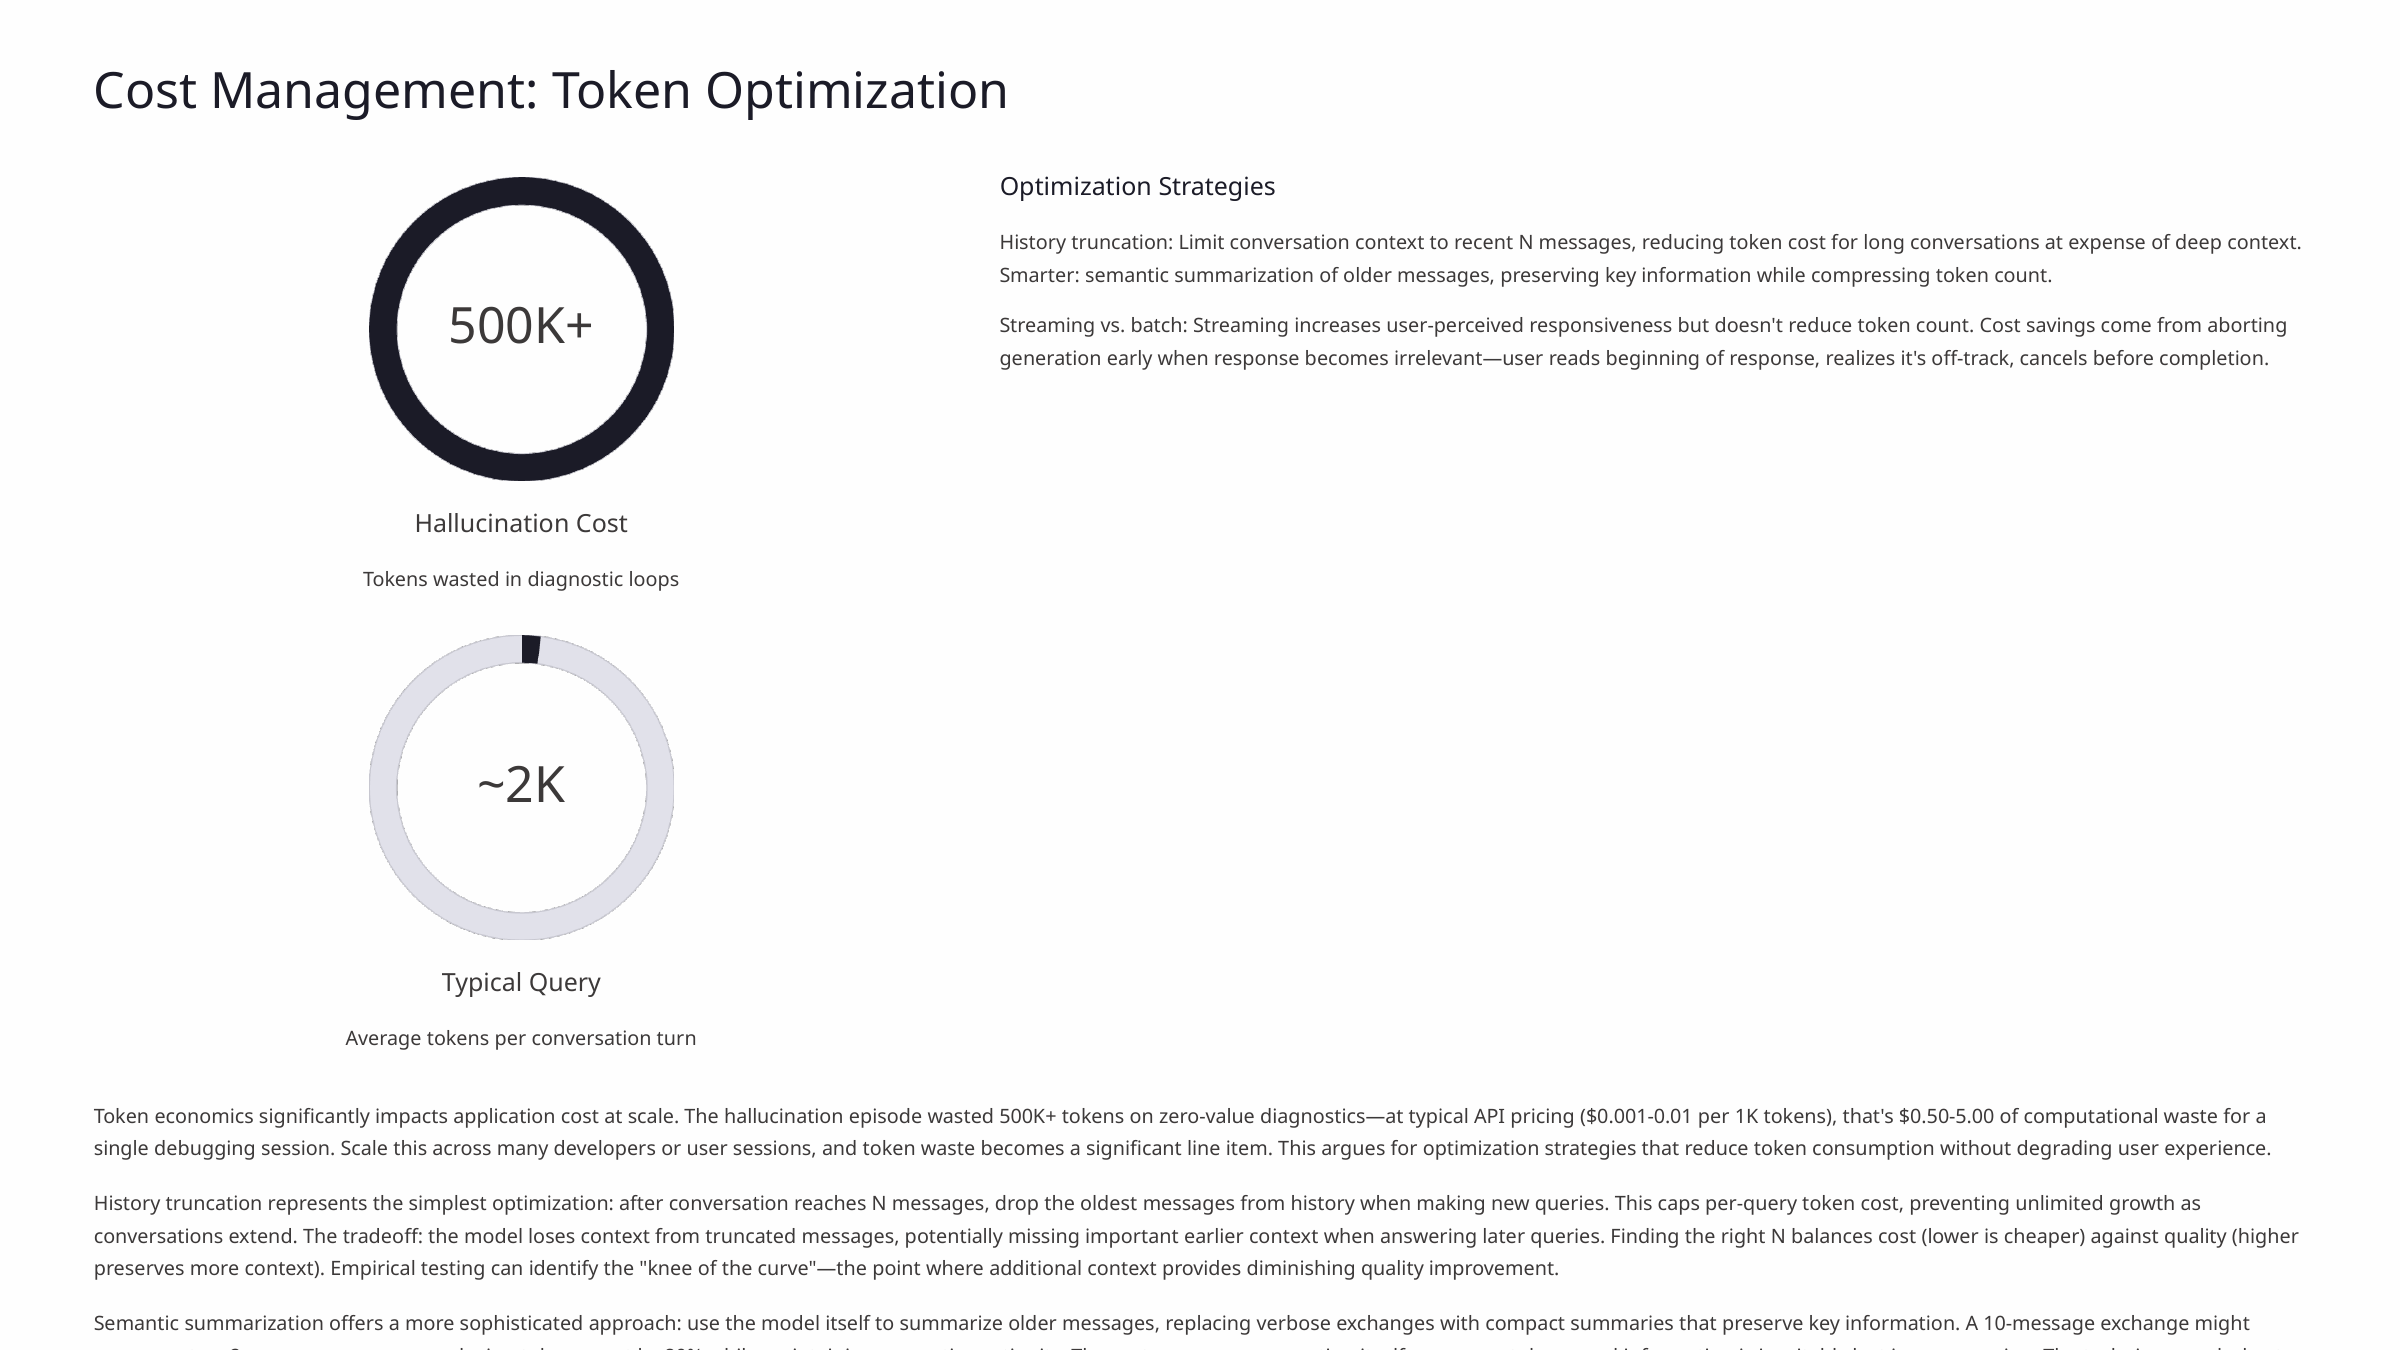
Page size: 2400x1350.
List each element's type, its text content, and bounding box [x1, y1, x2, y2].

text_box Semantic summarization offers a more sophisticated approach: use the model itself to summarize older messages, replacing verbose exchanges with compact summaries that preserve key information. A 10-message exchange might compress to a 2-message summary, reducing token count by 80% while maintaining semantic continuity. The cost: summary generation itself consumes tokens, and information is inevitably lost in compression. The technique works best for long conversations where summary cost is amortized across many subsequent queries benefiting from the reduced context. [93, 1302, 2307, 1350]
text_box Tokens wasted in diagnostic loops [93, 558, 950, 591]
text_box History truncation: Limit conversation context to recent N messages, reducing token cost for long conversations at expense of deep context. Smarter: semantic summarization of older messages, preserving key information while compressing token count. [999, 221, 2308, 287]
picture [369, 177, 674, 481]
picture [369, 635, 674, 940]
text_box Typical Query [394, 965, 648, 997]
text_box Streaming vs. batch: Streaming increases user-perceived responsiveness but doesn't reduce token count. Cost savings come from aborting generation early when response becomes irrelevant—user reads beginning of response, realizes it's off-track, cancels before completion. [999, 304, 2308, 370]
text_box Cost Management: Token Optimization [93, 55, 1028, 119]
text_box History truncation represents the simplest optimization: after conversation reaches N messages, drop the oldest messages from history when making new queries. This caps per-query token cost, preventing unlimited growth as conversations extend. The tradeoff: the model loses context from truncated messages, potentially missing important earlier context when answering later queries. Finding the right N balances cost (lower is cheaper) against quality (higher preserves more context). Empirical testing can identify the "knee of the curve"—the point where additional context provides diminishing quality improvement. [93, 1182, 2307, 1280]
text_box Token economics significantly impacts application cost at scale. The hallucination episode wasted 500K+ tokens on zero-value diagnostics—at typical API pricing ($0.001-0.01 per 1K tokens), that's $0.50-5.00 of computational waste for a single debugging session. Scale this across many developers or user sessions, and token waste becomes a significant line item. This argues for optimization strategies that reduce token consumption without degrading user experience. [93, 1094, 2307, 1160]
text_box Optimization Strategies [999, 169, 1286, 202]
text_box Hallucination Cost [394, 506, 648, 538]
text_box Average tokens per conversation turn [93, 1016, 950, 1050]
